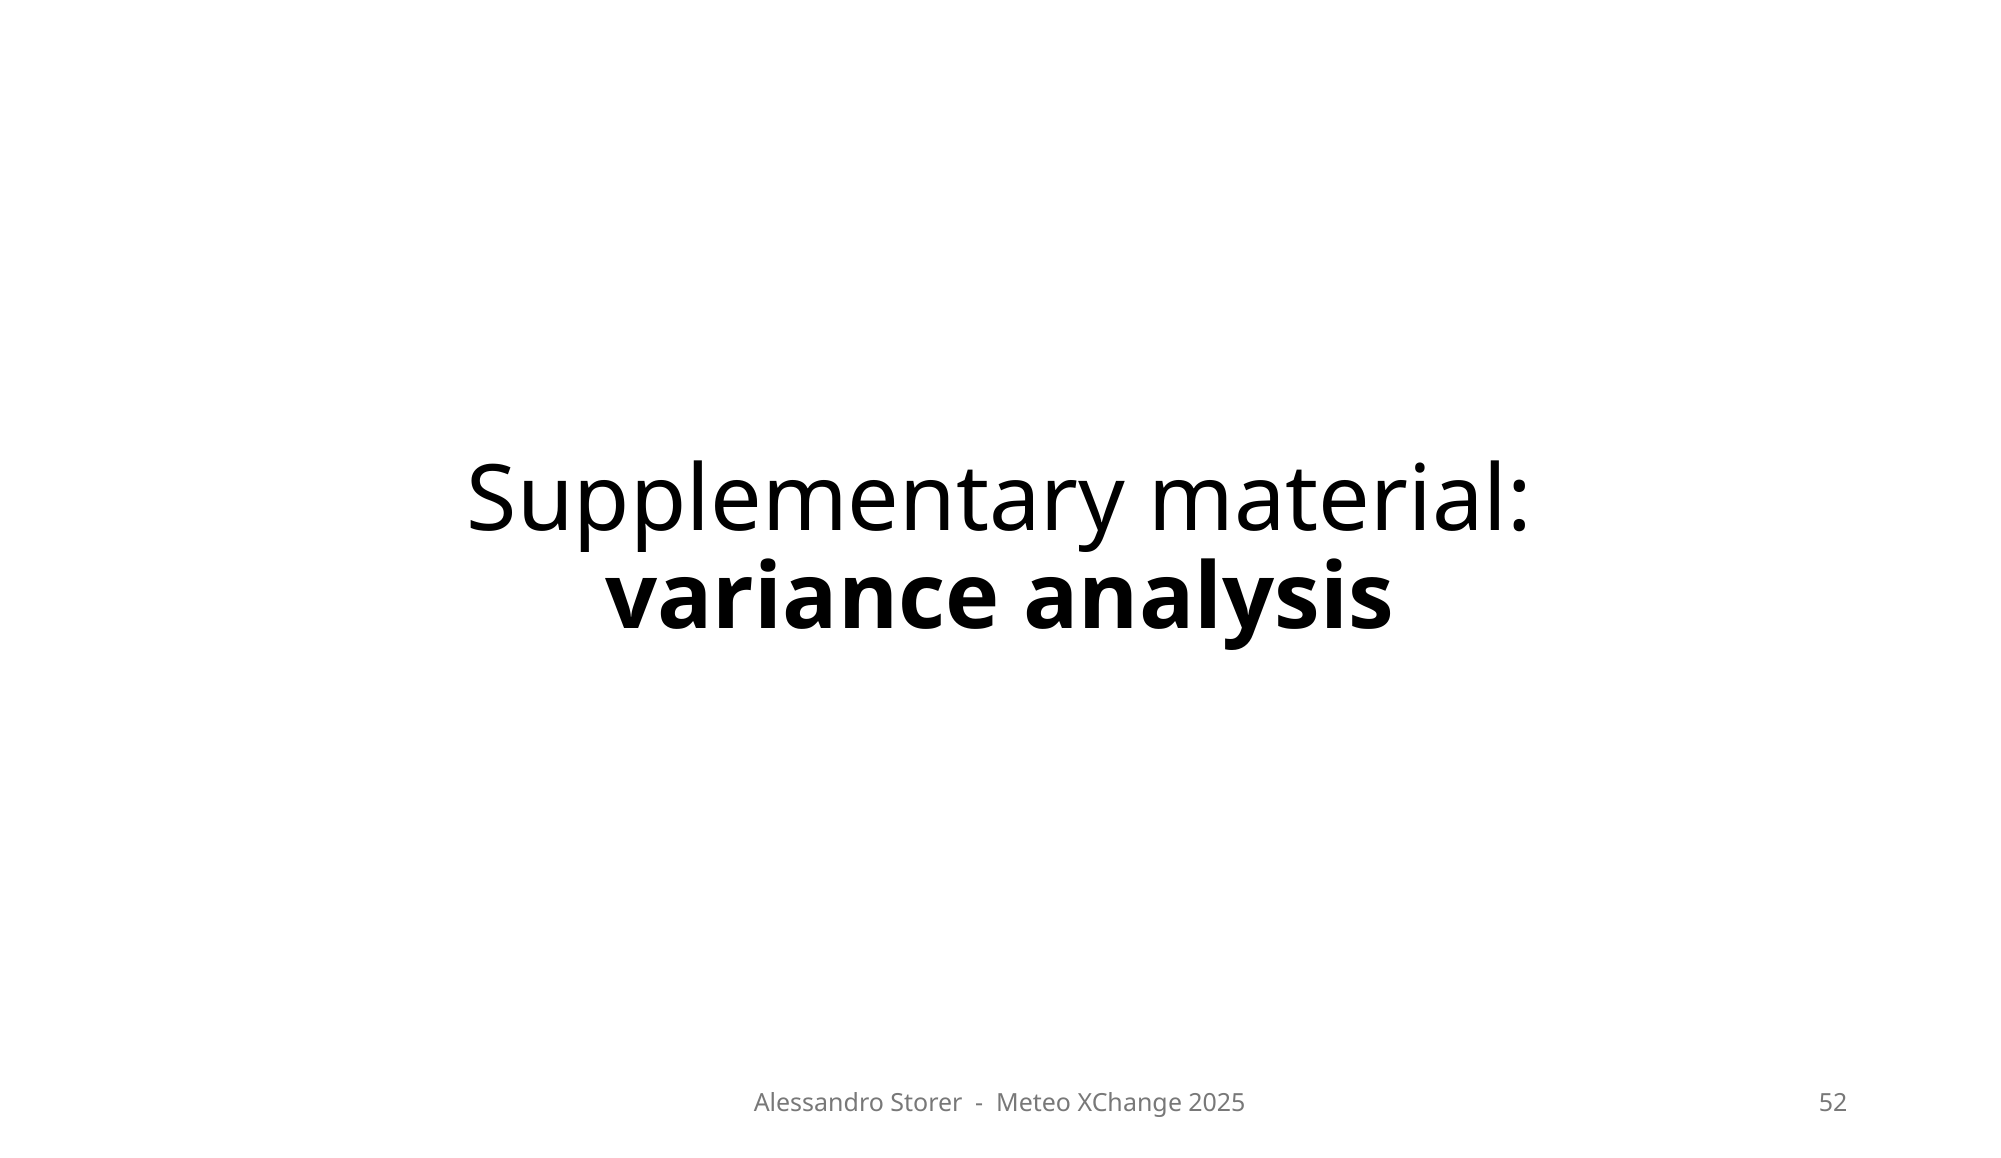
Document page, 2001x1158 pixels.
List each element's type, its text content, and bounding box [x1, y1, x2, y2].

slide_number 52 [1412, 1072, 1863, 1135]
text_box Supplementary material: variance analysis [137, 443, 1863, 668]
footer Alessandro Storer - Meteo XChange 2025 [662, 1072, 1338, 1135]
